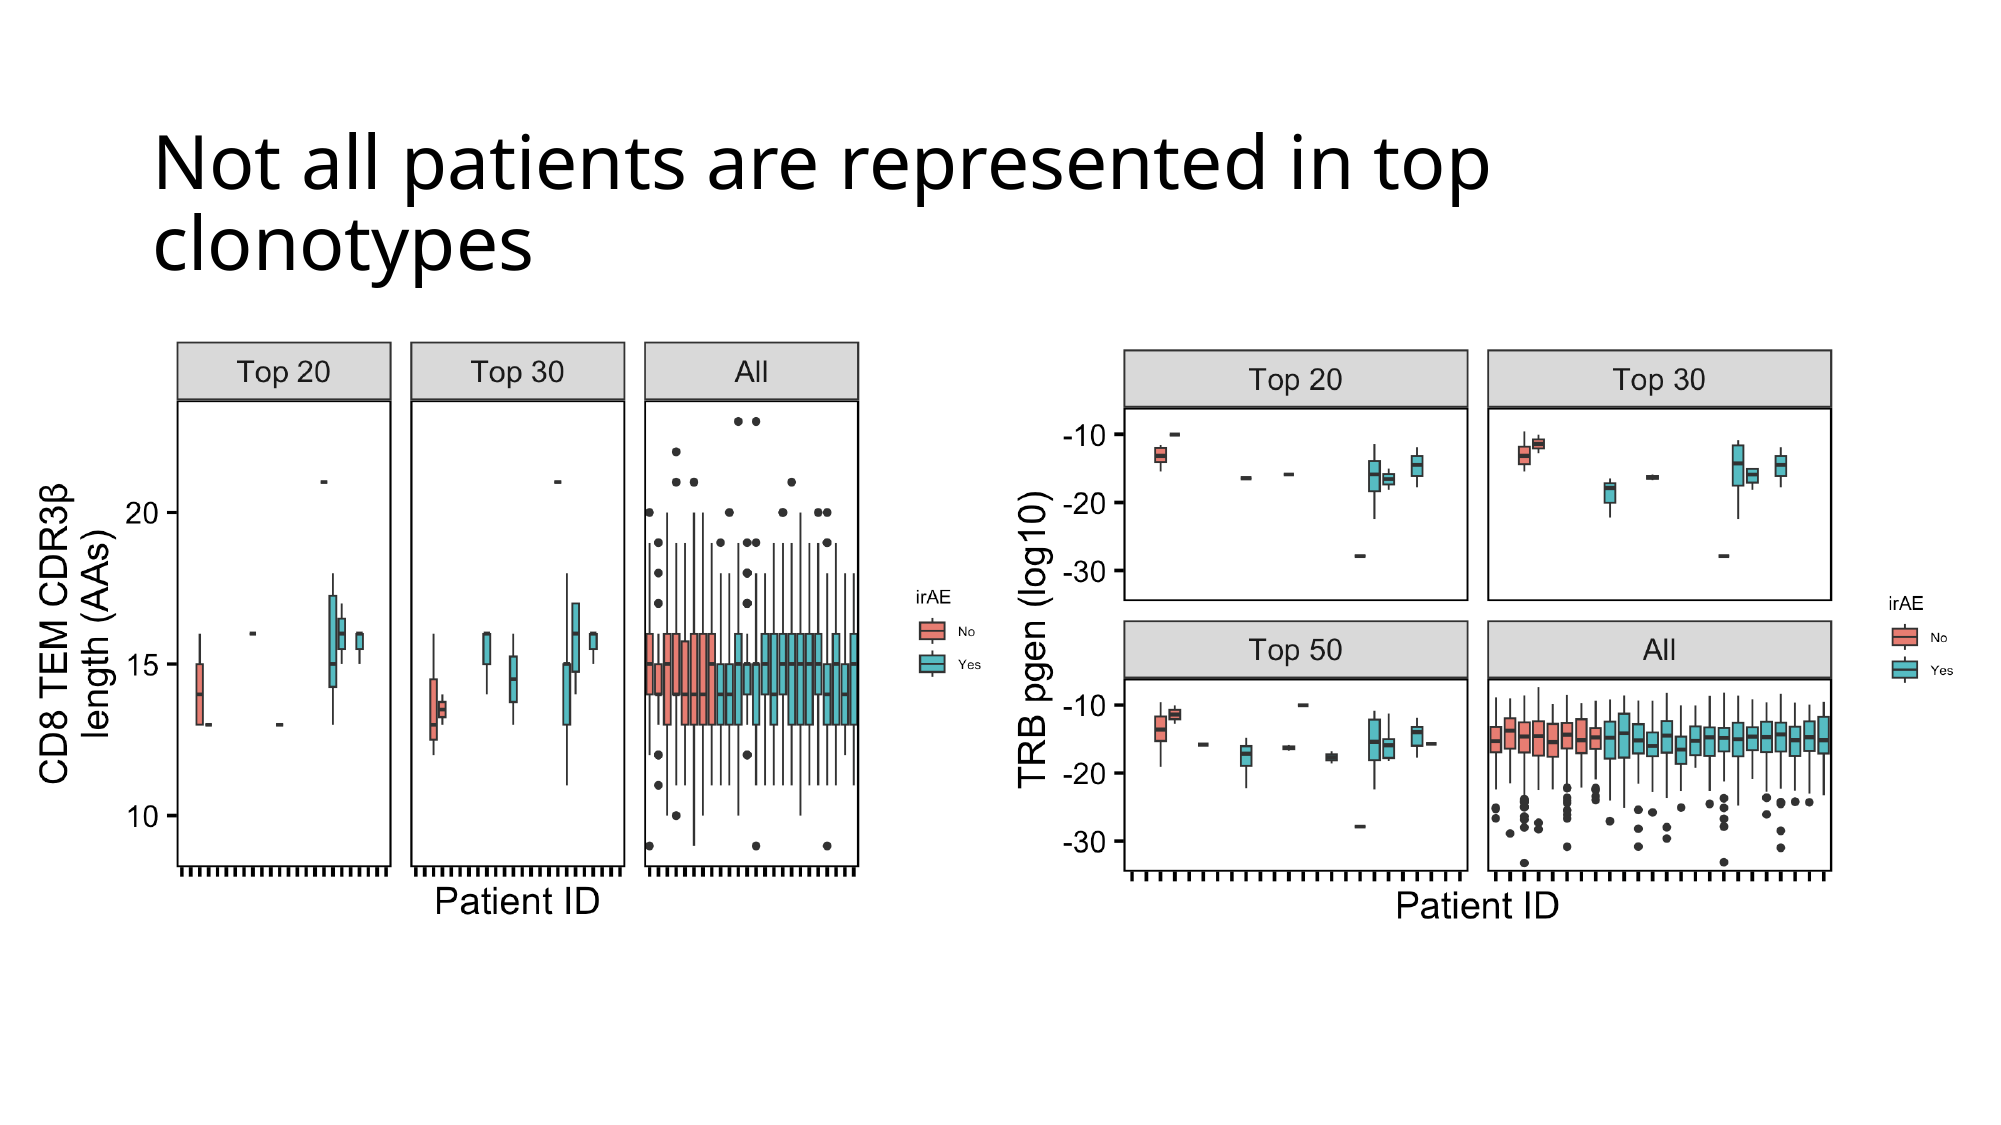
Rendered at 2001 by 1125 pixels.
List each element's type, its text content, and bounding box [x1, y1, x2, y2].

title Not all patients are represented in top clonotypes [137, 97, 1863, 315]
picture [10, 314, 1990, 945]
